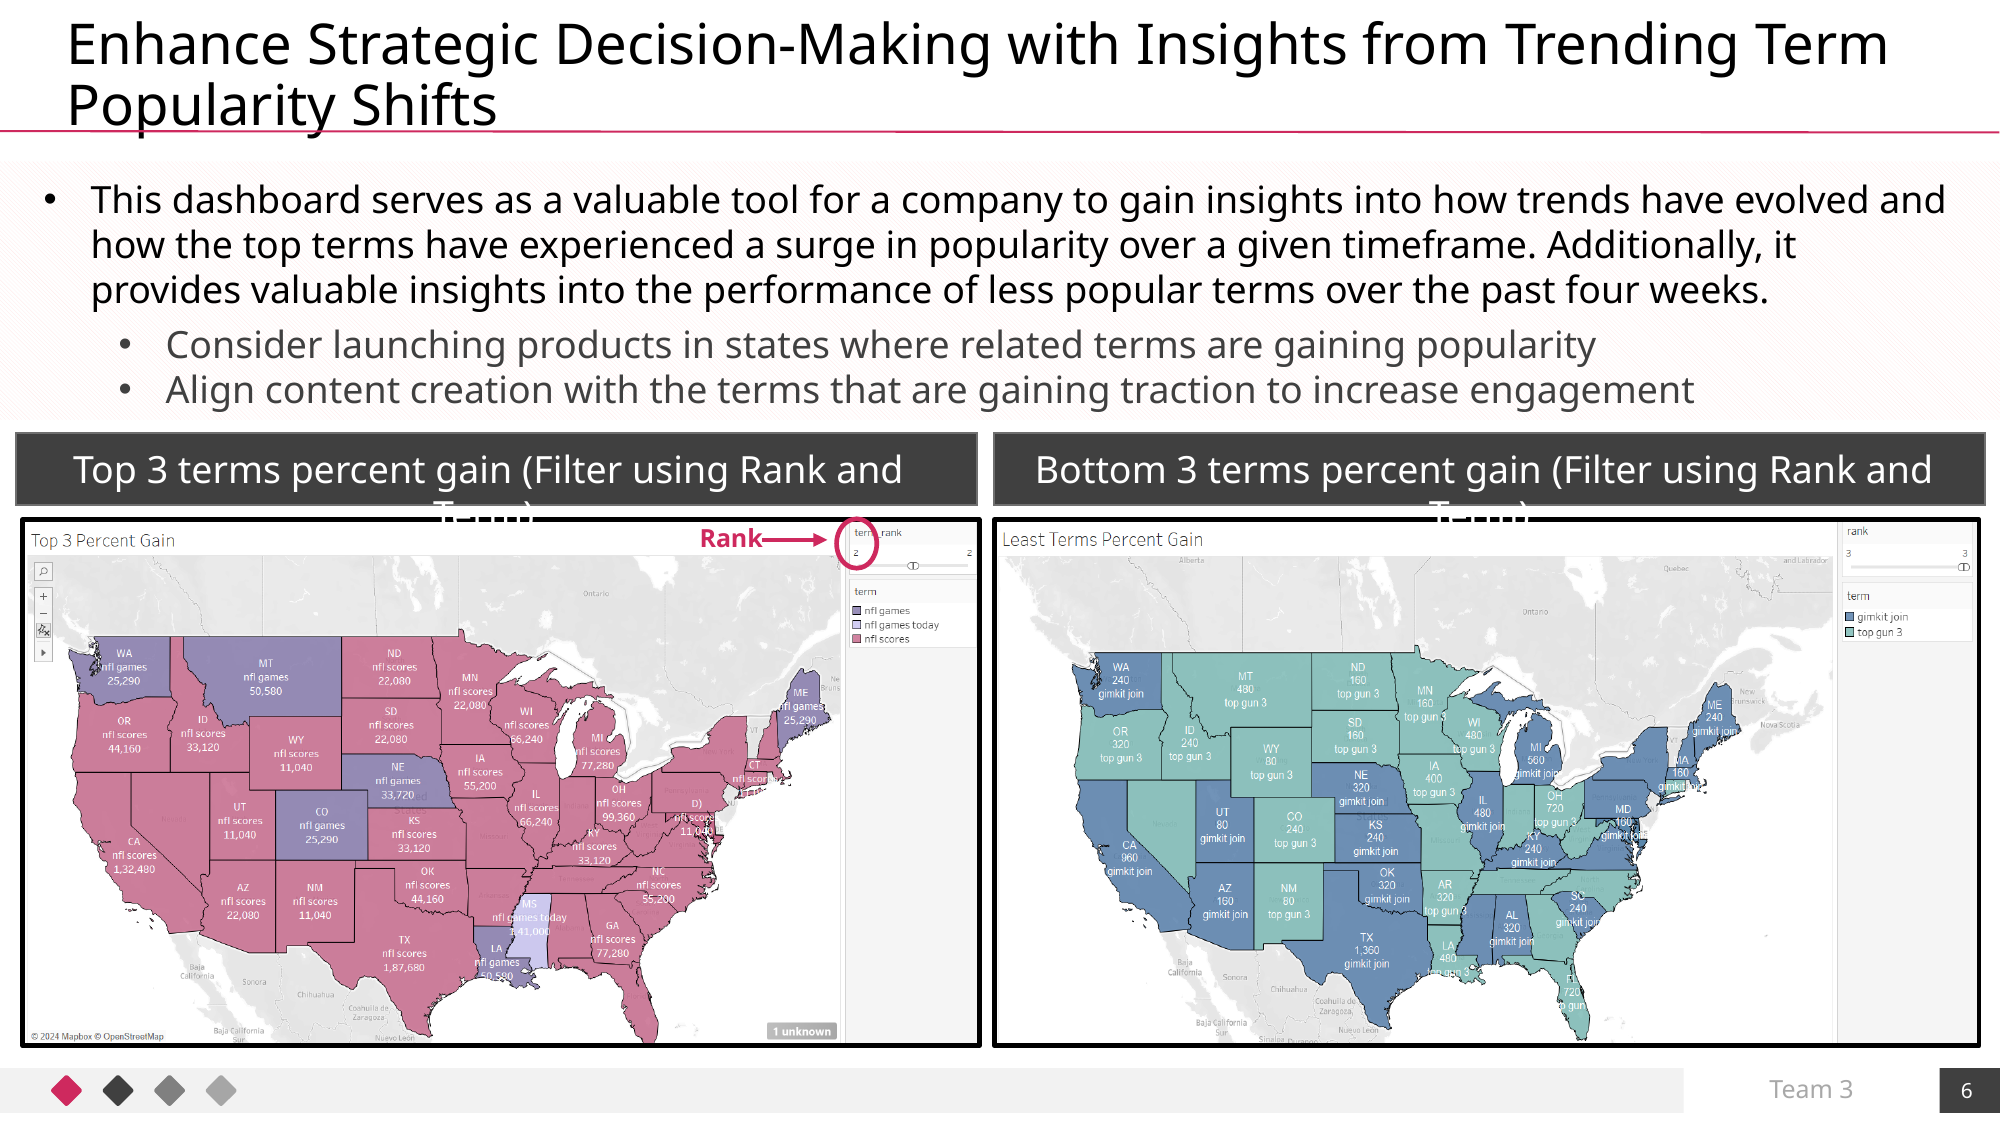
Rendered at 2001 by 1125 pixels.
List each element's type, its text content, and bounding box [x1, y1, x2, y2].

picture [996, 521, 1977, 1044]
picture [24, 521, 977, 1044]
text_box [15, 432, 978, 506]
text_box Top 3 terms percent gain (Filter using Rank and Term) [32, 438, 945, 521]
footer Team 3 [1683, 1067, 1940, 1114]
text_box [0, 160, 2000, 421]
title Enhance Strategic Decision-Making with Insights from Trending Term Popularity Shifts [51, 12, 2000, 131]
text_box [993, 432, 1986, 506]
title Enhance Strategic Decision-Making with Insights from Trending Term Popularity Shifts [51, 133, 2000, 141]
slide_number 6 [1933, 1070, 2000, 1113]
text_box This dashboard serves as a valuable tool for a company to gain insights into how trends have evolved and how the top terms have experienced a surge in popularity over a given timeframe. Additionally, it provides valuable insights into the performance of less popular terms over the past four weeks. Consider launching products in states where related terms are gaining popularity Align content creation with the terms that are gaining traction to increase engagement [28, 168, 1971, 419]
text_box [846, 517, 867, 521]
text_box Rank [684, 515, 832, 521]
text_box Bottom 3 terms percent gain (Filter using Rank and Term) [999, 438, 1970, 521]
